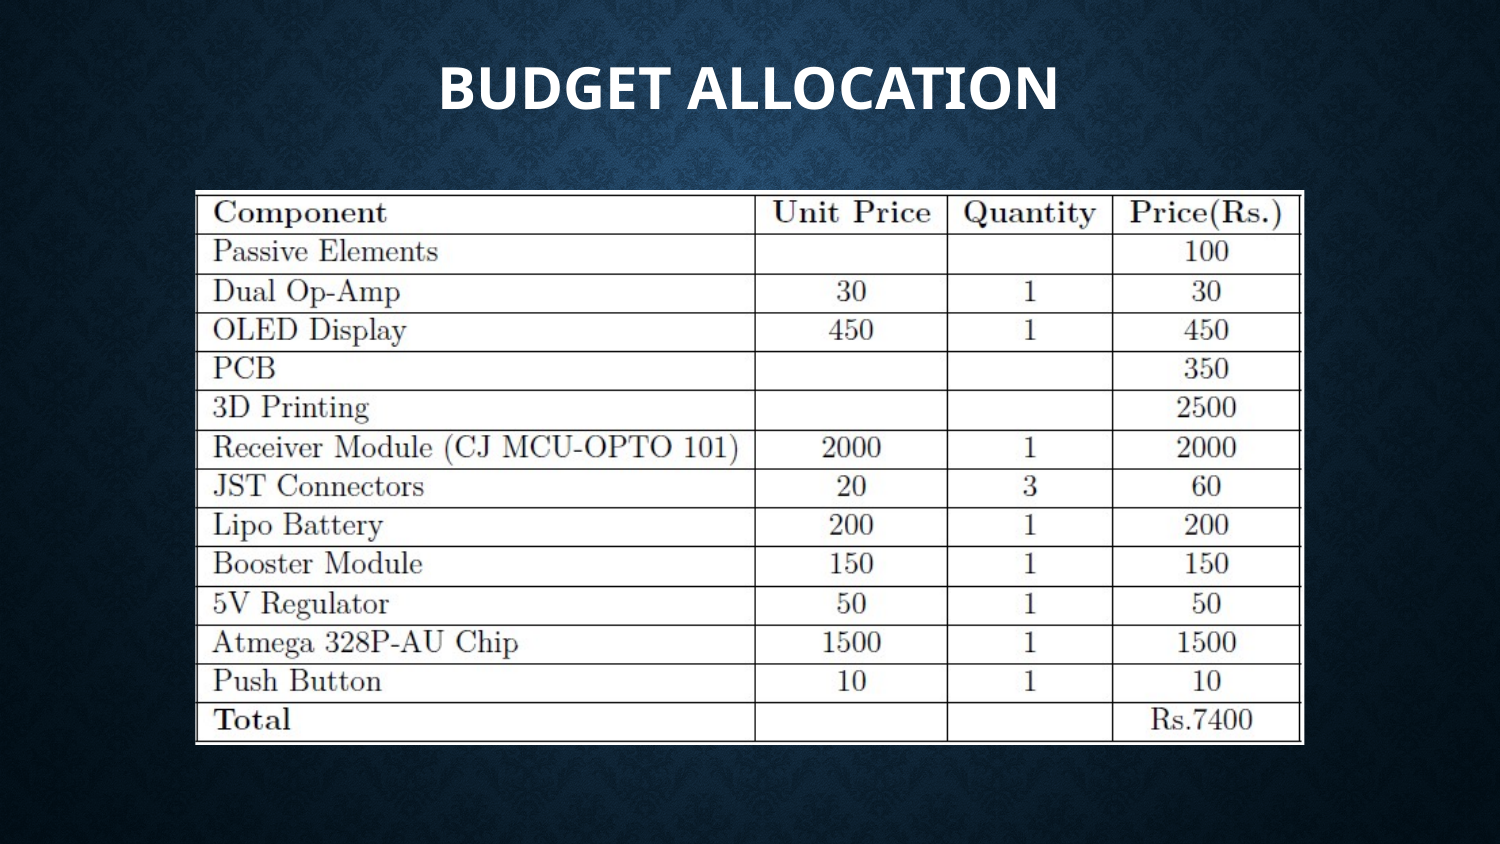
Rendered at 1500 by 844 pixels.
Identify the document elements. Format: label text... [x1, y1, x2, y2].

title Budget allocATION [112, 9, 1387, 173]
picture [194, 190, 1306, 746]
